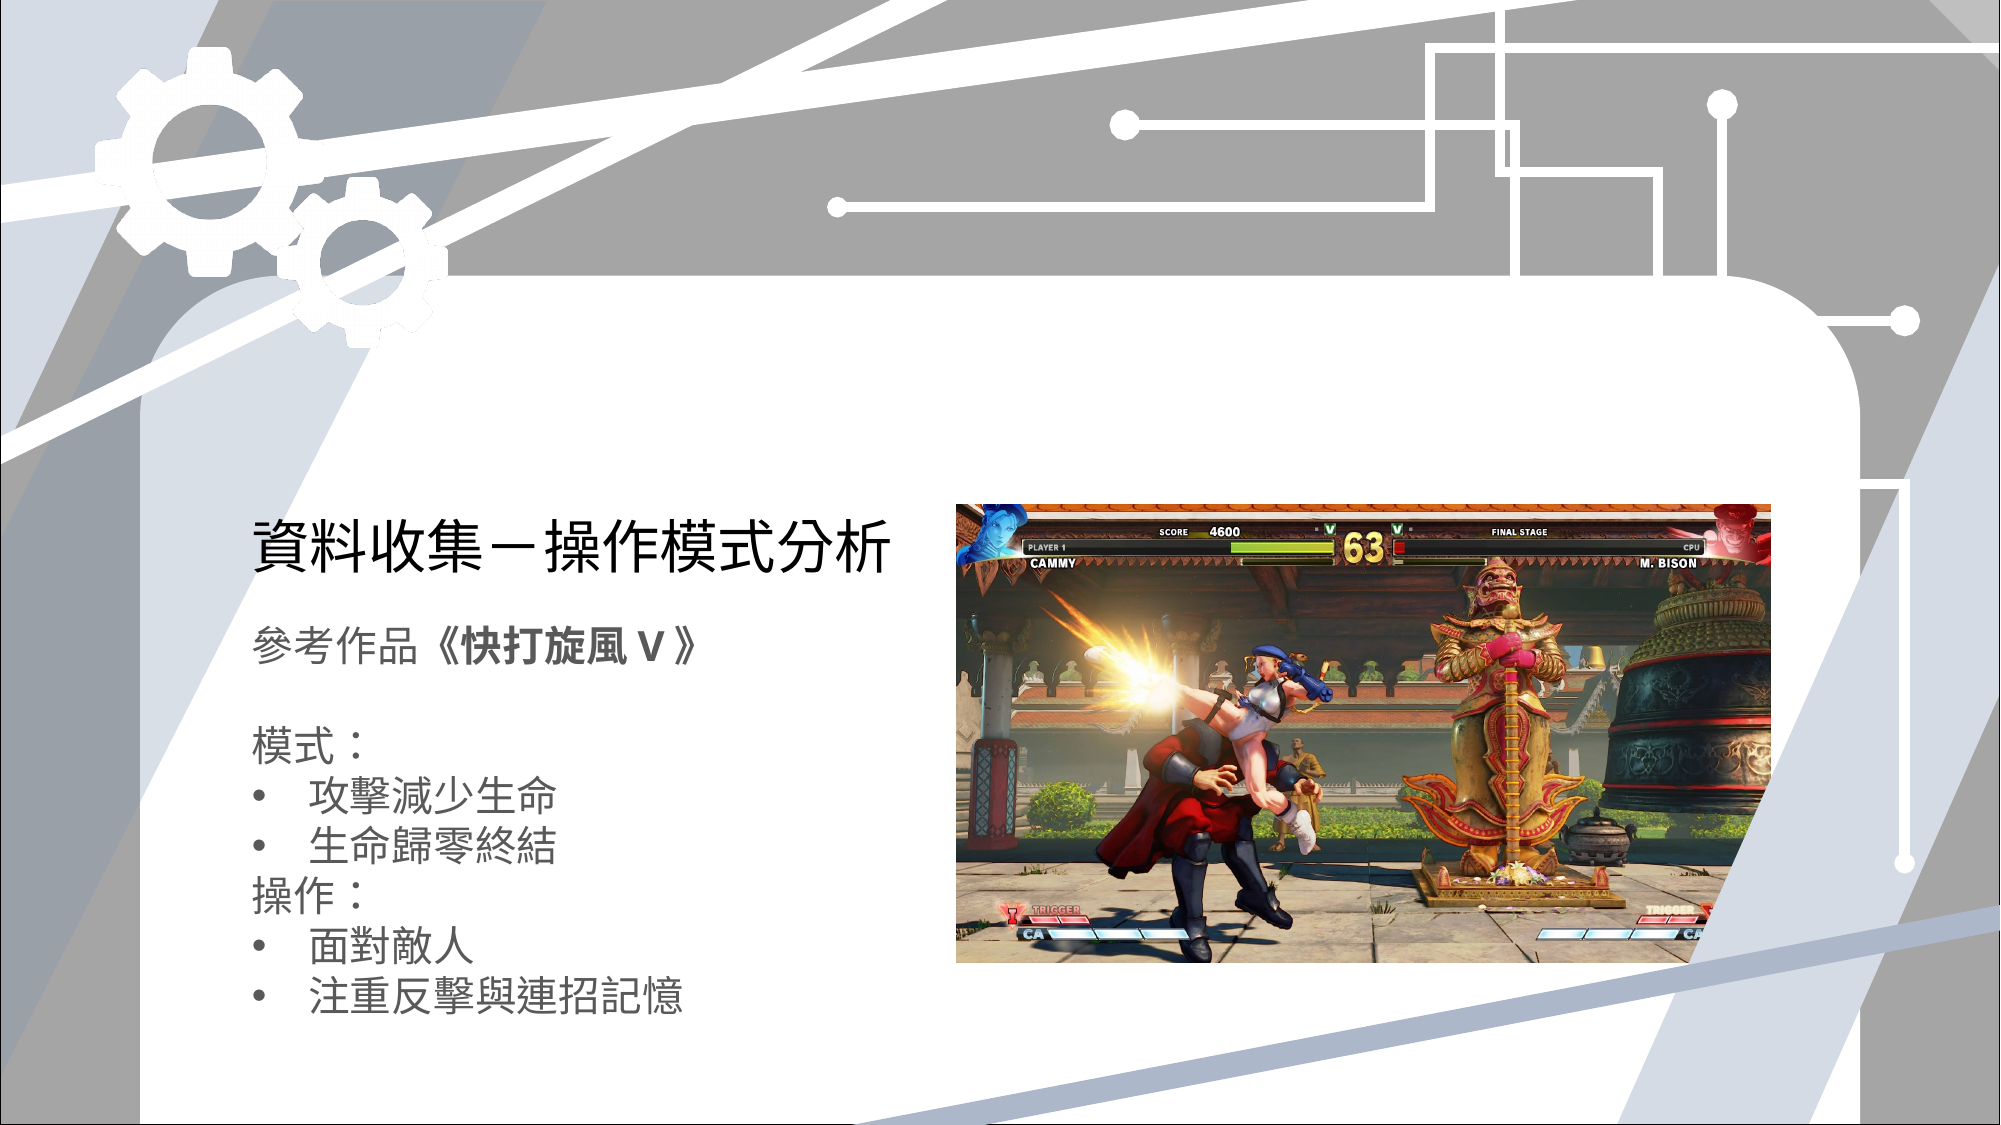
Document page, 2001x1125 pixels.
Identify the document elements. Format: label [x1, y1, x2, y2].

text_box [0, 219, 973, 461]
picture [956, 504, 1772, 913]
text_box [0, 0, 1627, 208]
text_box [1124, 215, 1905, 321]
text_box [0, 469, 547, 1078]
picture [95, 47, 448, 348]
text_box [0, 215, 2000, 1125]
text_box [1633, 47, 2000, 208]
text_box [1434, 392, 2000, 576]
text_box [787, 913, 2000, 1125]
text_box [1633, 0, 2000, 46]
